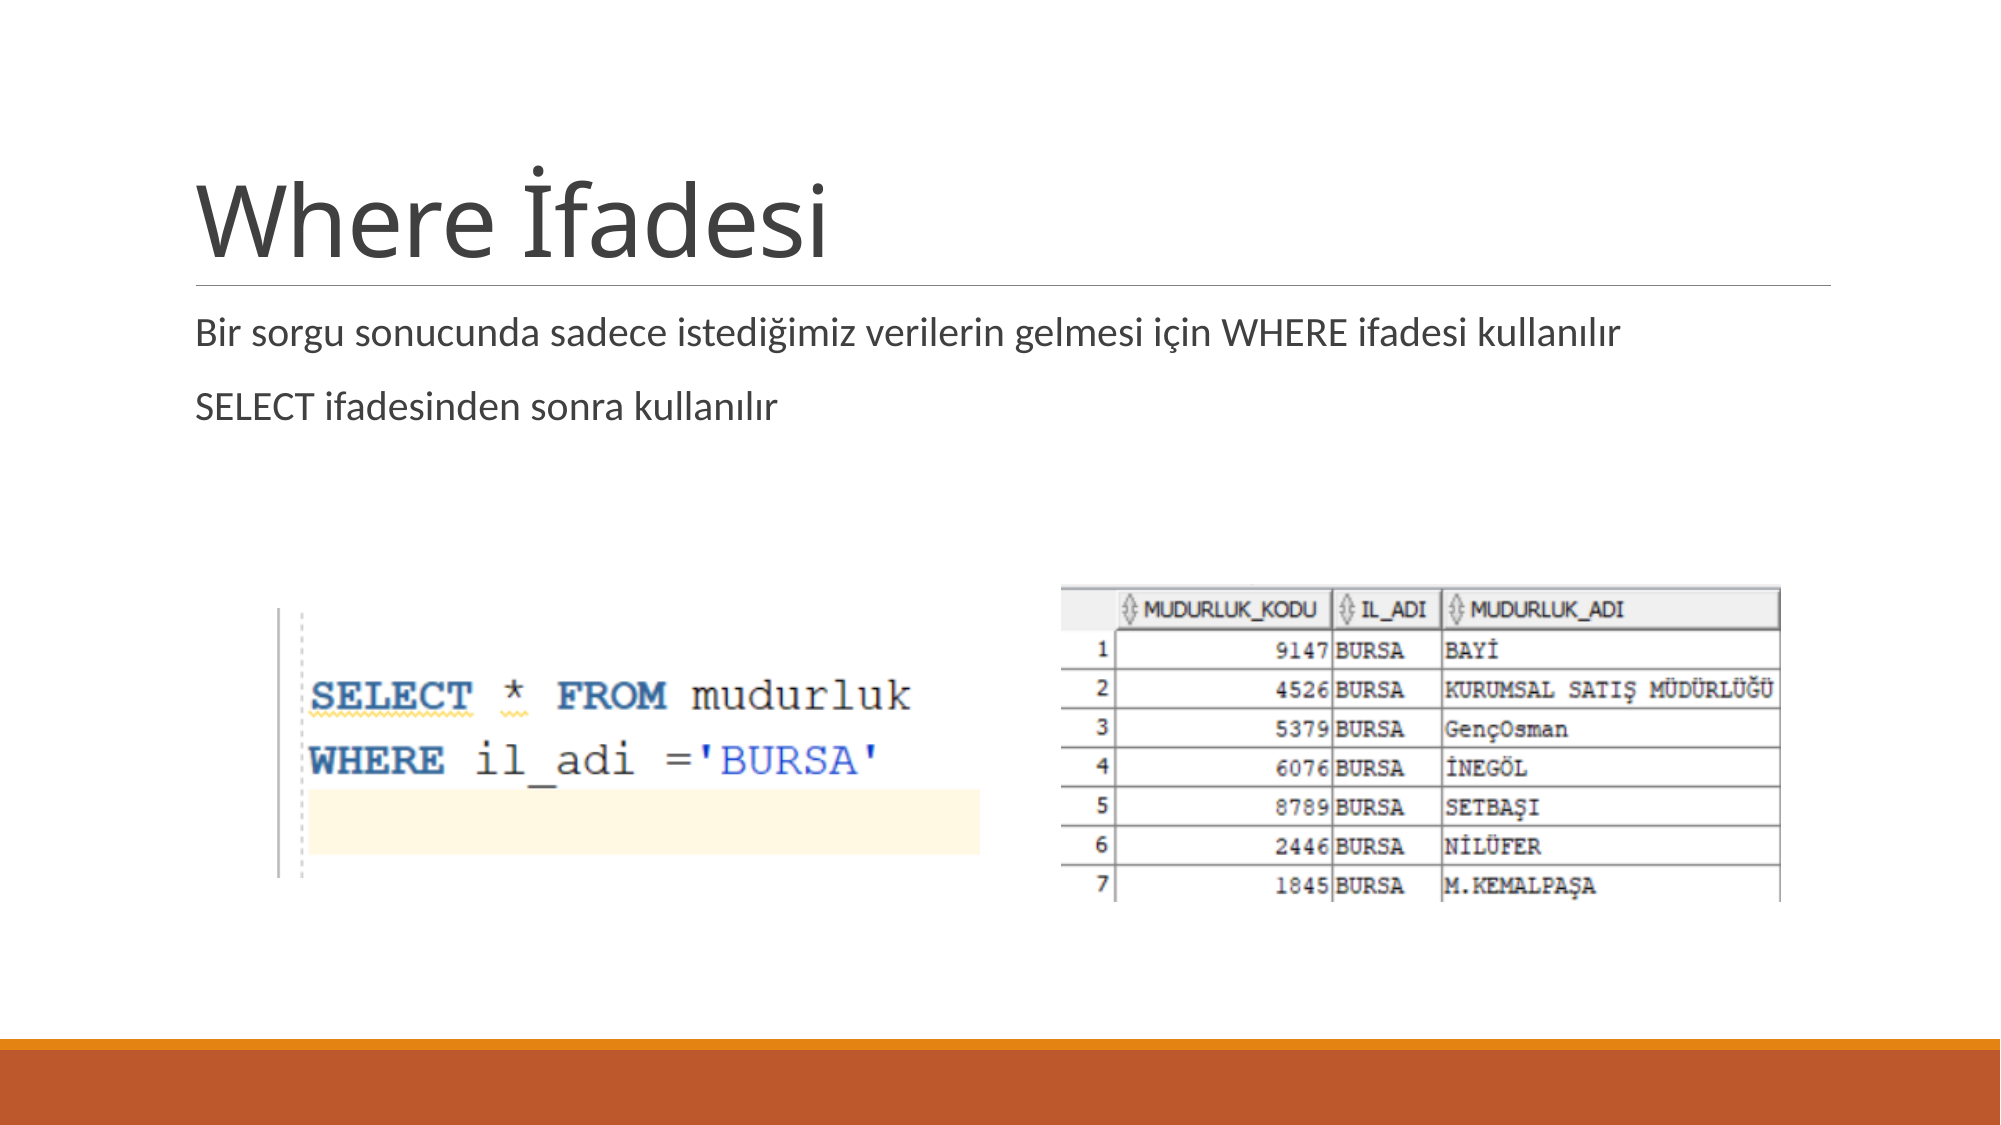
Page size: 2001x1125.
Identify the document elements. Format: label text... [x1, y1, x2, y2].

title Where İfadesi [180, 47, 1830, 285]
list Bir sorgu sonucunda sadece istediğimiz verilerin gelmesi için WHERE ifadesi kullanılır SELECT ifadesinden sonra kullanılır [180, 302, 1830, 963]
picture [276, 608, 980, 879]
picture [1060, 584, 1781, 903]
